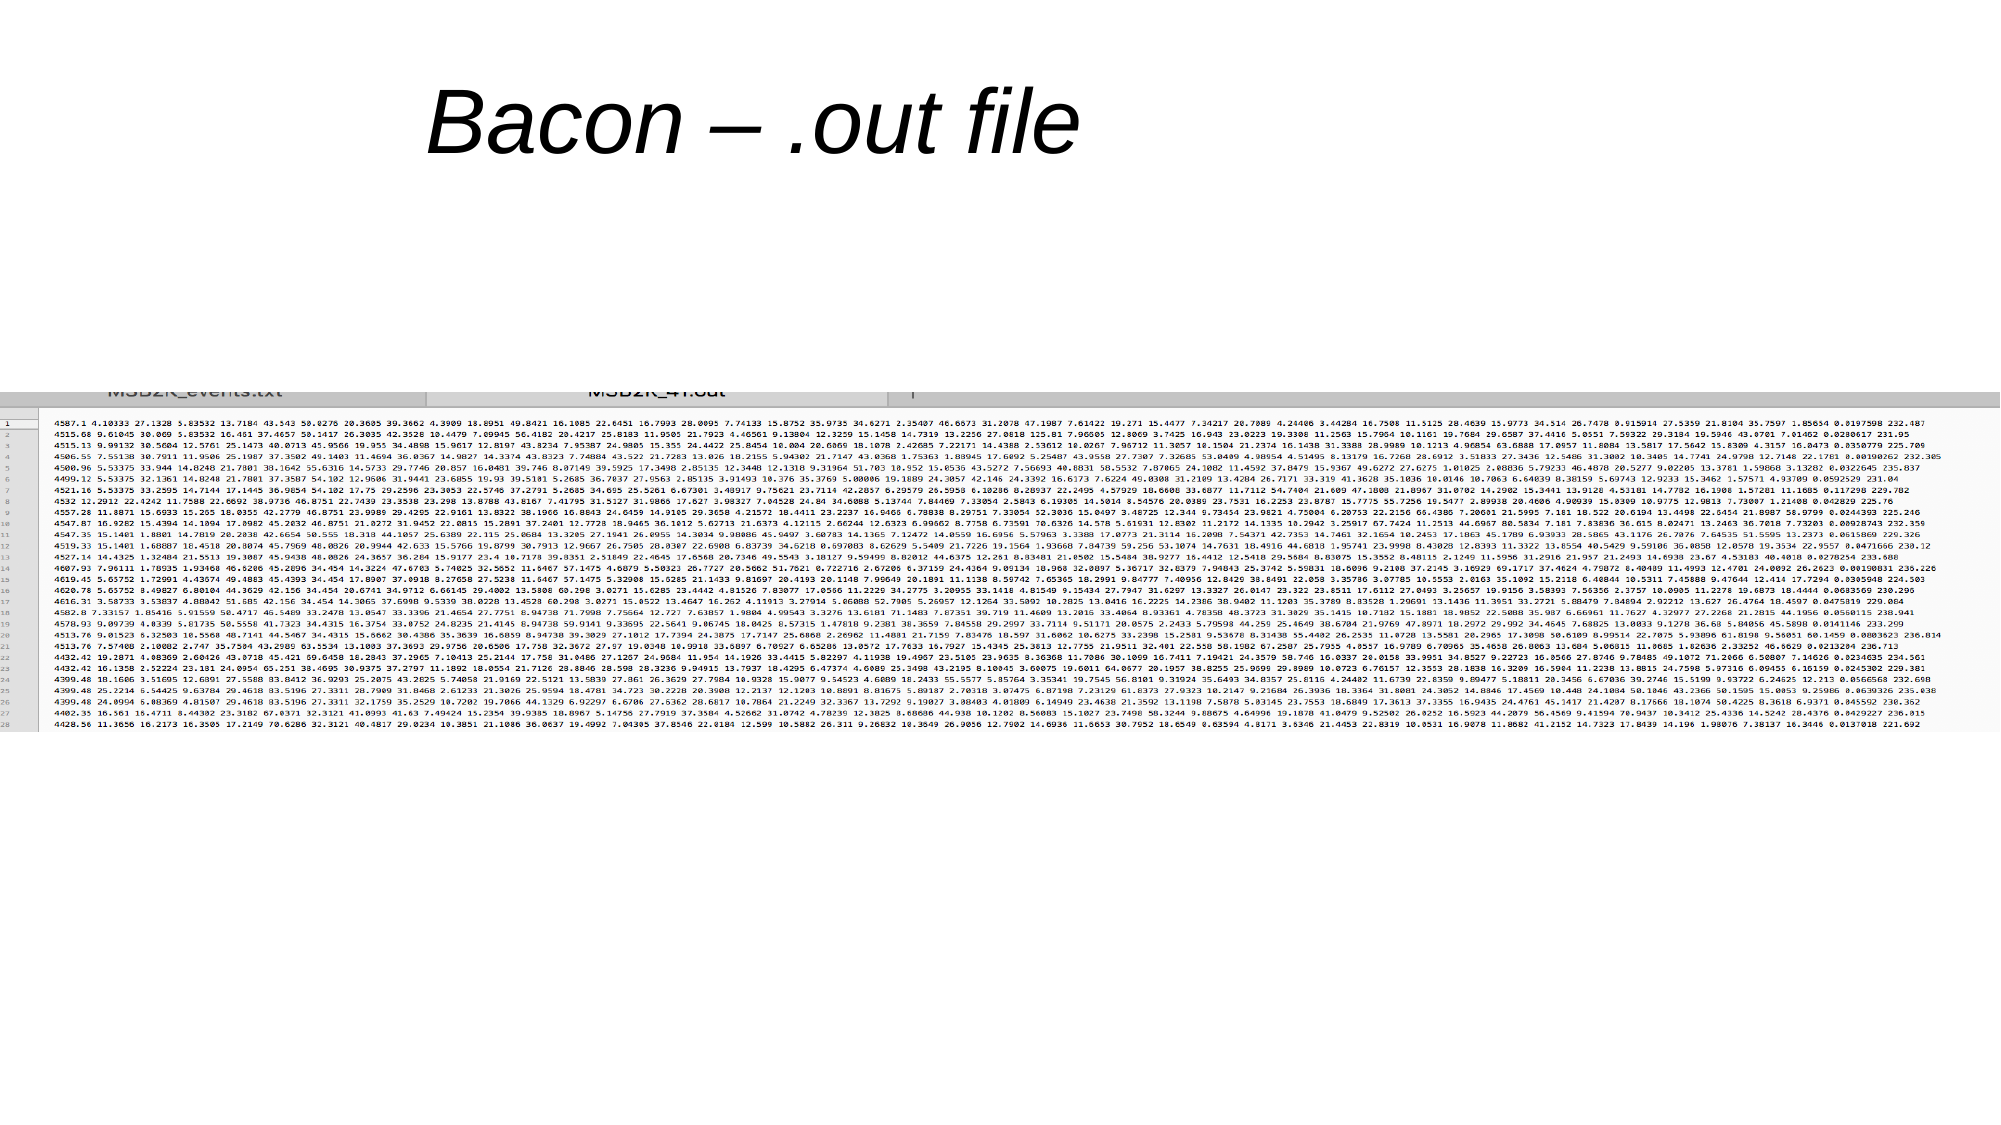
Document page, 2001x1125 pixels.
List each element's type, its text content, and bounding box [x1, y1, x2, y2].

text_box Bacon – .out file [425, 19, 1887, 229]
picture [0, 392, 2000, 733]
